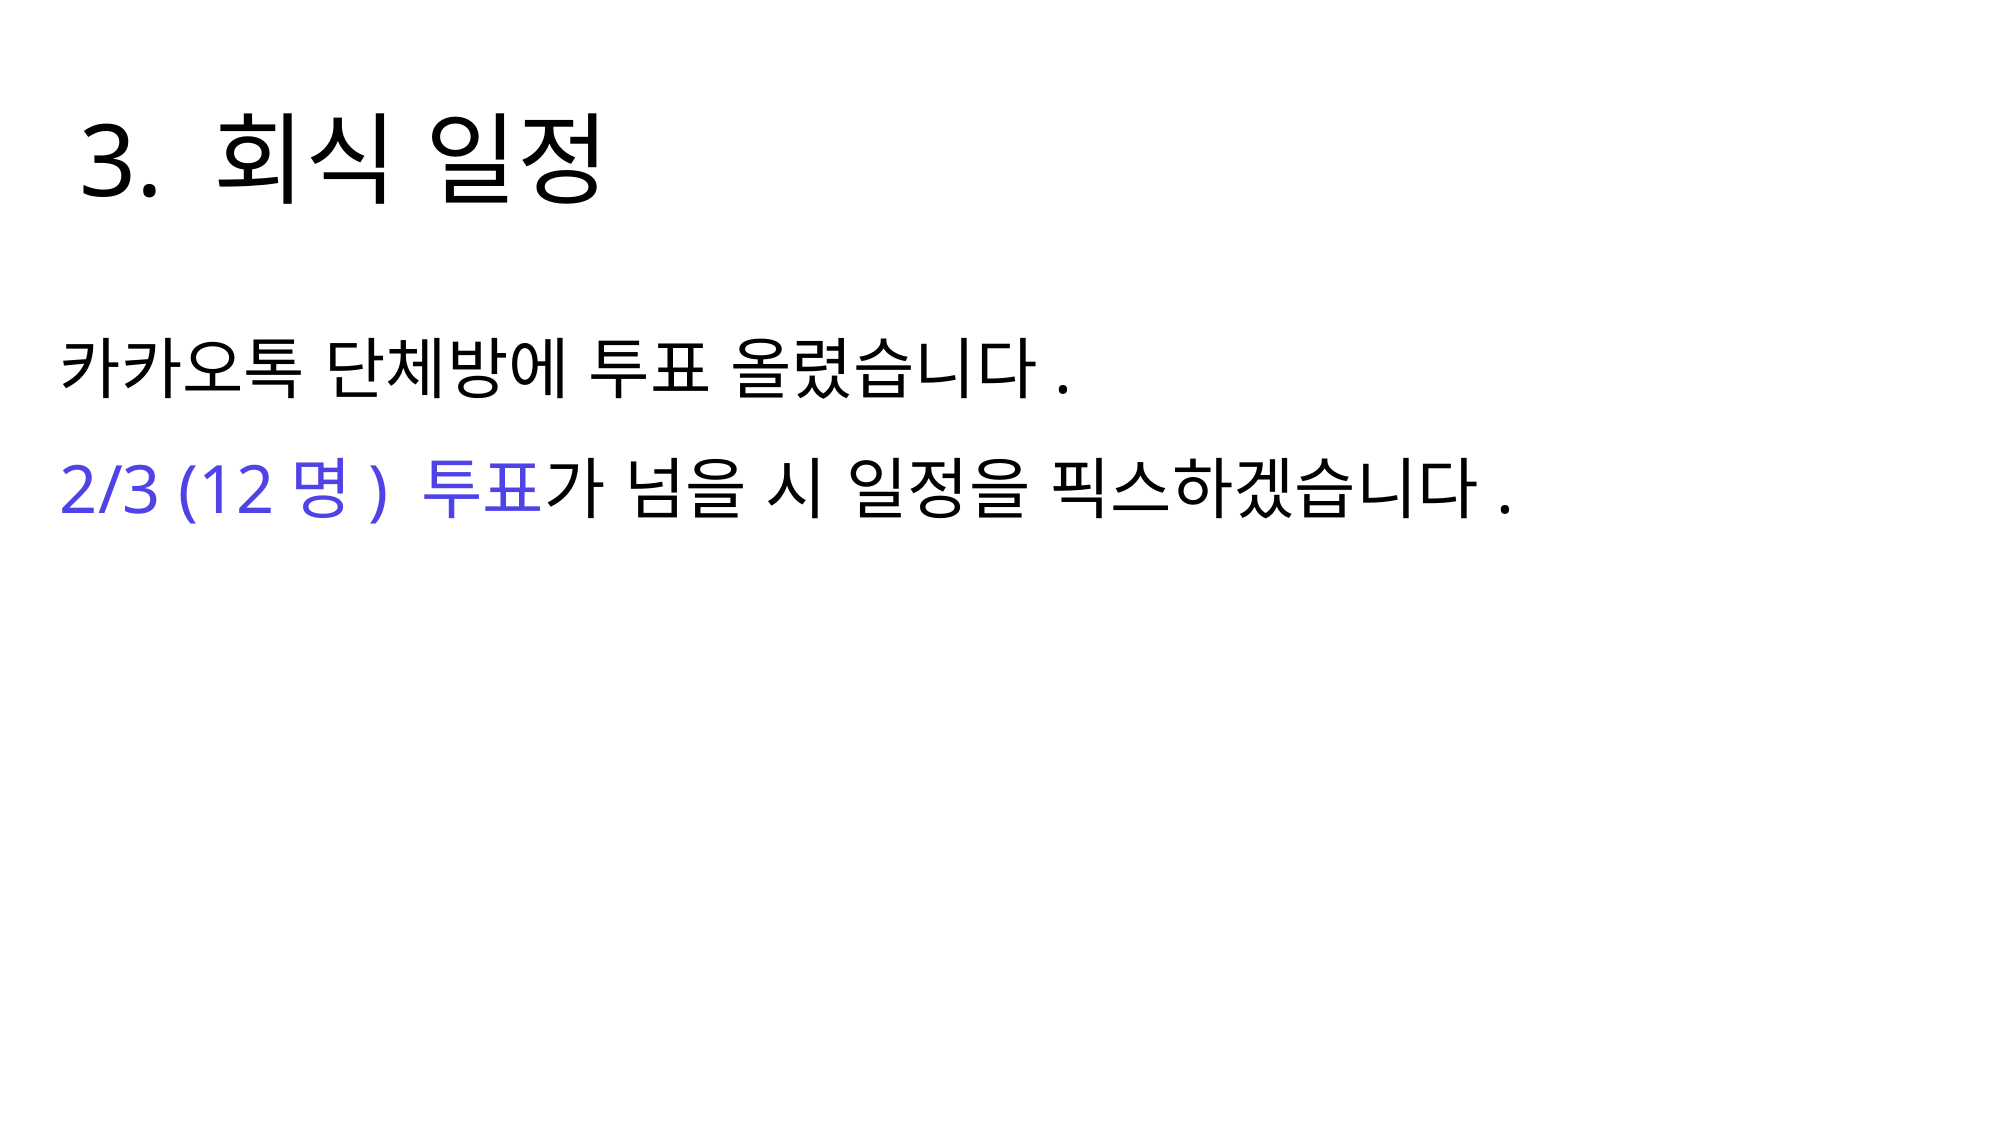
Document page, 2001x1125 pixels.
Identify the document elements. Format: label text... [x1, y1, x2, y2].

text_box 3. 회식 일정 [64, 88, 625, 224]
text_box 카카오톡 단체방에 투표 올렸습니다. 2/3 (12명) 투표가 넘을 시 일정을 픽스하겠습니다. [44, 279, 1951, 535]
